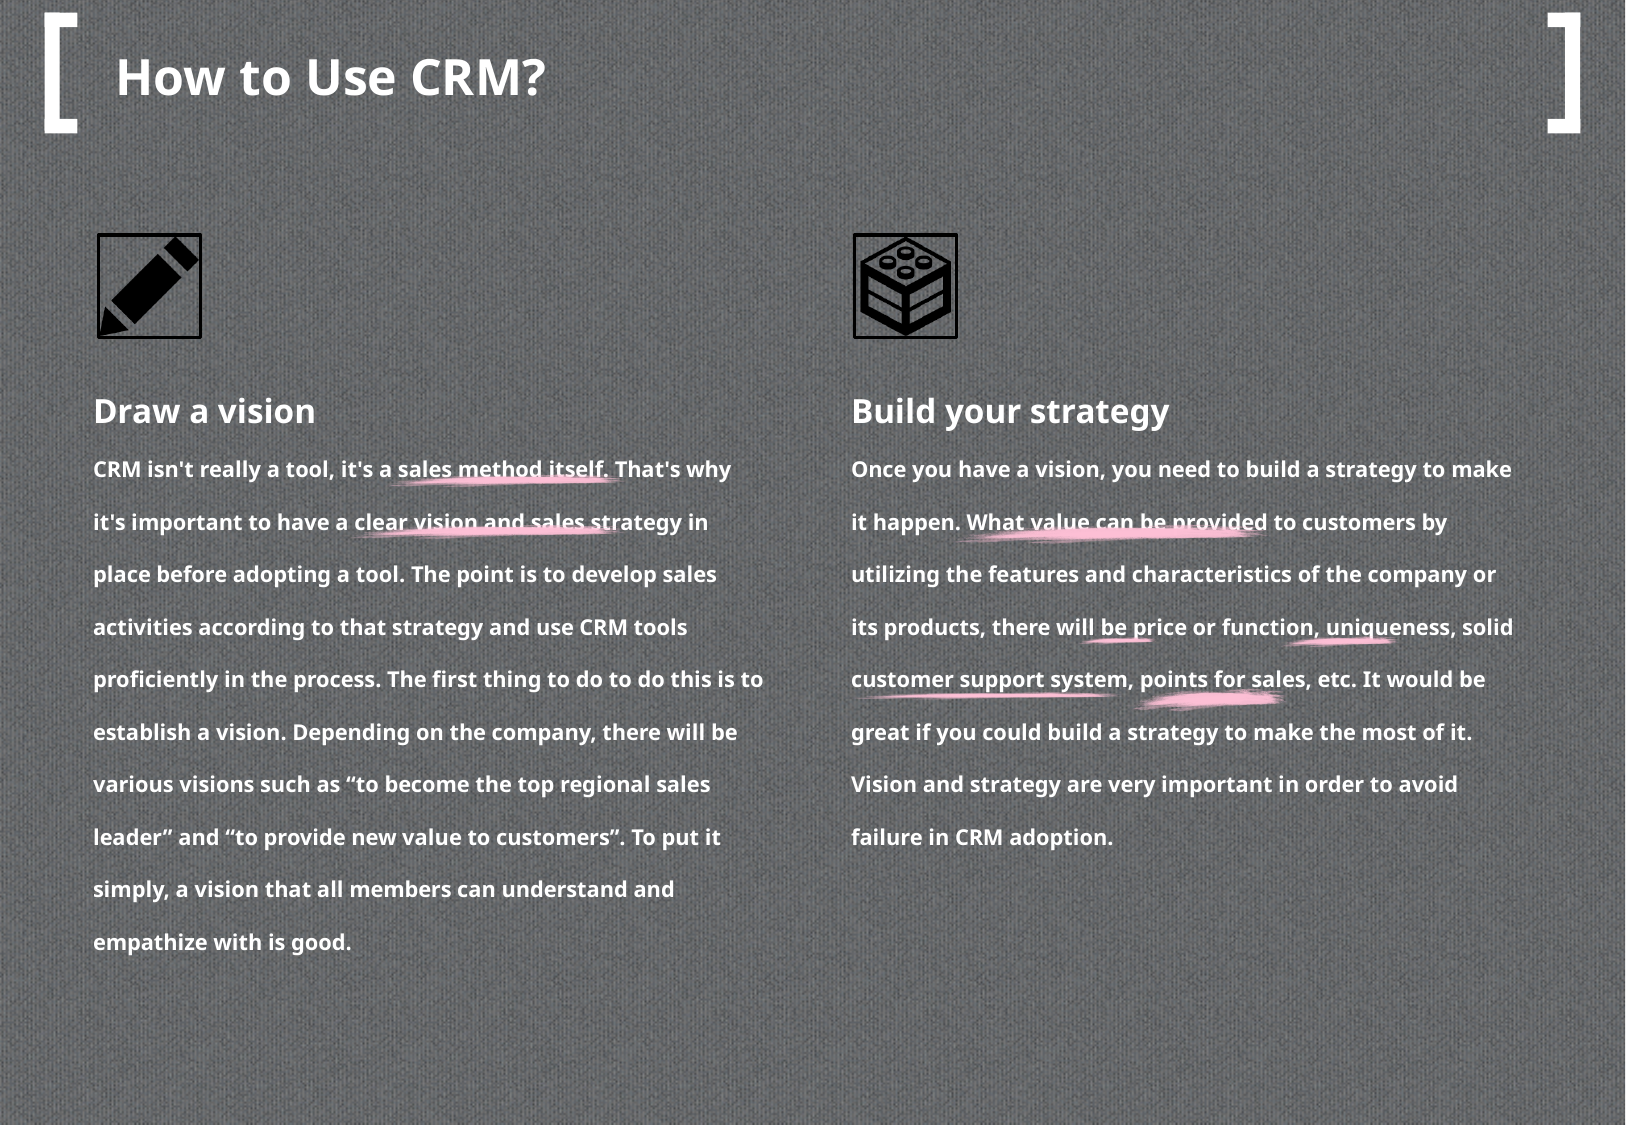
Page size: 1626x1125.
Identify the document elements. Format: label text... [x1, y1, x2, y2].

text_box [1547, 12, 1581, 134]
text_box [1275, 636, 1400, 648]
text_box [1074, 637, 1157, 645]
text_box [937, 524, 1271, 545]
text_box How to Use CRM? [115, 37, 901, 115]
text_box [44, 12, 78, 134]
text_box Build your strategy Once you have a vision, you need to build a strategy to make it happen. What value can be provided to customers by utilizing the features and characteristics of the company or its products, there will be price or function, uniqueness, solid customer support system, points for sales, etc. It would be great if you could build a strategy to make the most of it. Vision and strategy are very important in order to avoid failure in CRM adoption. [843, 342, 1532, 857]
text_box [374, 474, 627, 488]
text_box [337, 525, 627, 540]
picture [0, 0, 1626, 1125]
text_box [1124, 688, 1288, 713]
text_box [838, 692, 1124, 700]
text_box Draw a vision CRM isn't really a tool, it's a sales method itself. That's why it's important to have a clear vision and sales strategy in place before adopting a tool. The point is to develop sales activities according to that strategy and use CRM tools proficiently in the process. The first thing to do to do this is to establish a vision. Depending on the company, there will be various visions such as “to become the top regional sales leader” and “to provide new value to customers”. To put it simply, a vision that all members can understand and empathize with is good. [85, 342, 774, 962]
